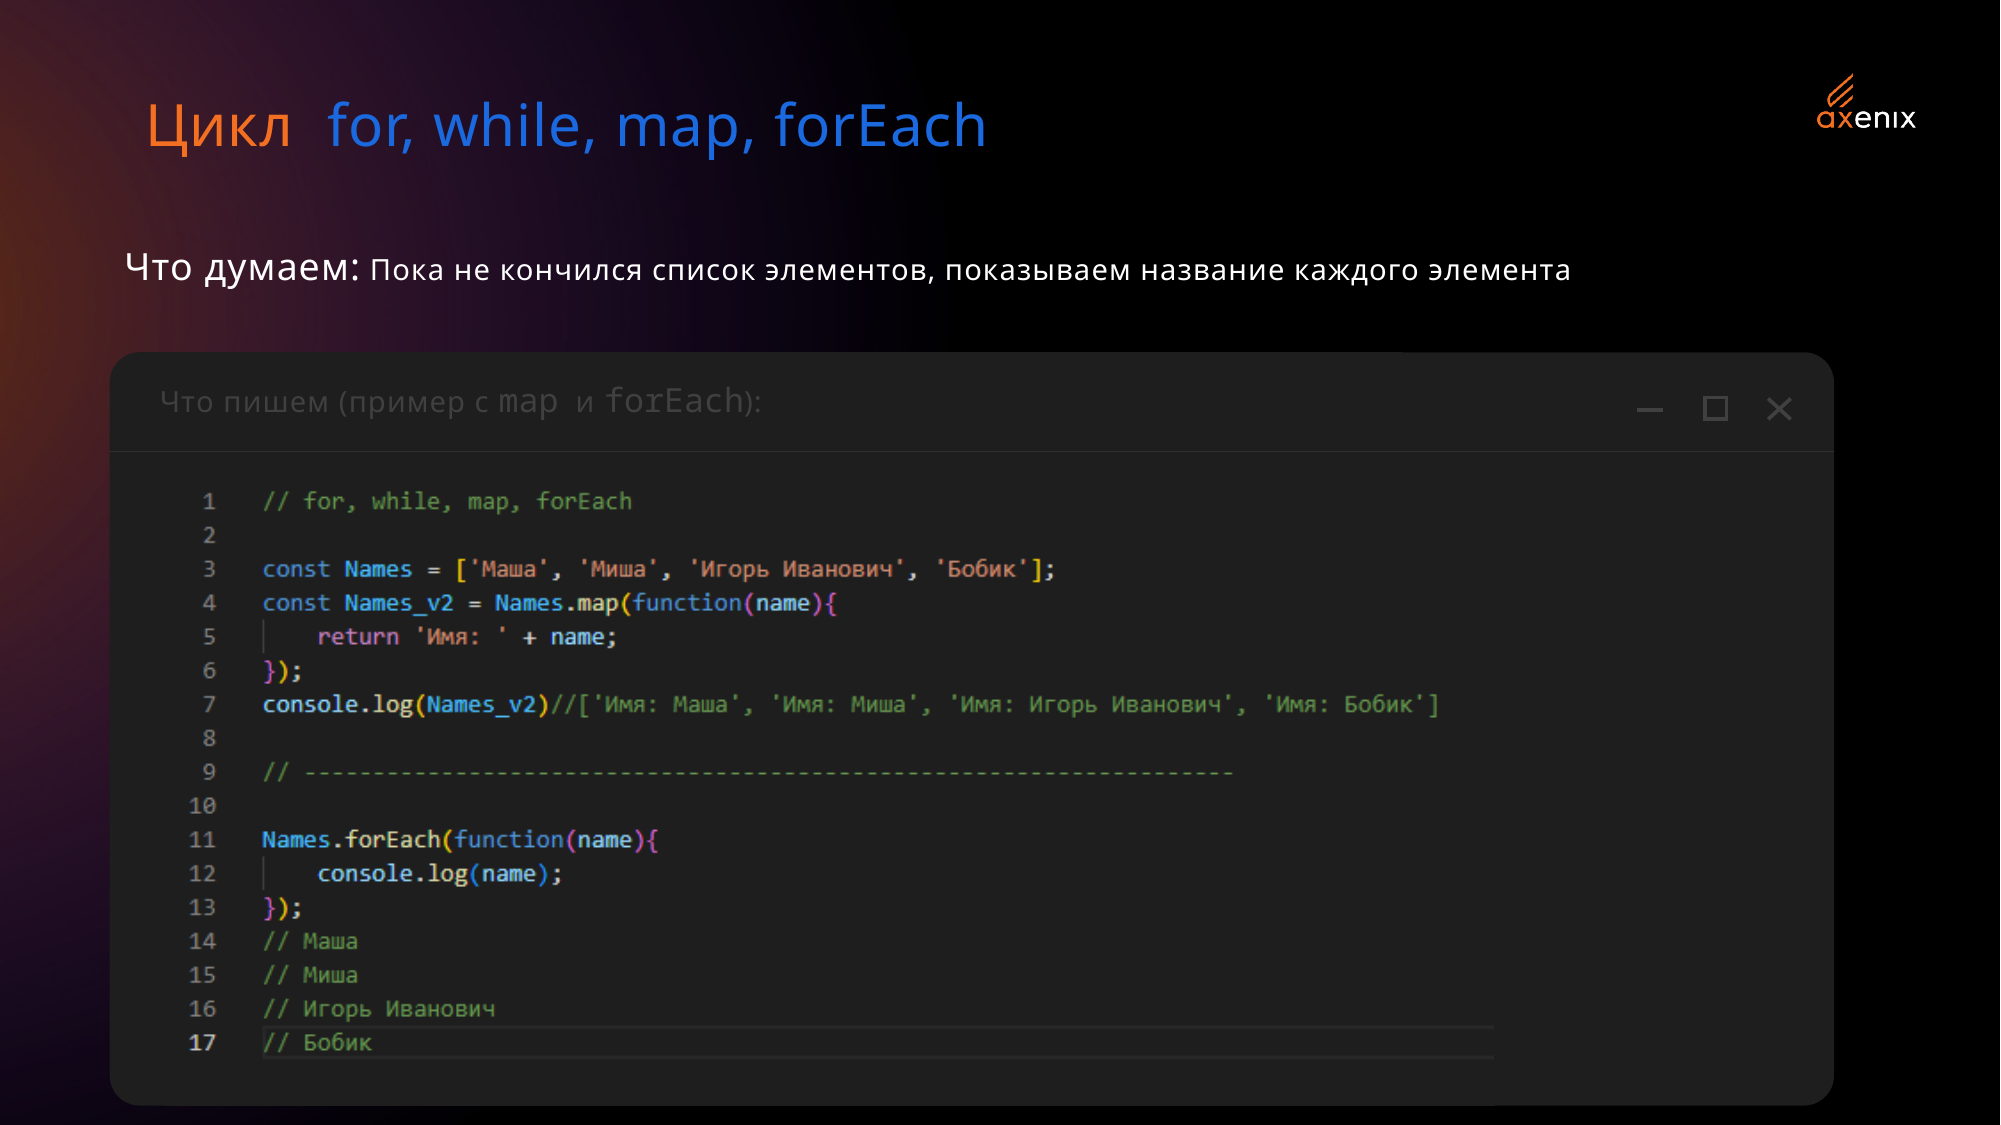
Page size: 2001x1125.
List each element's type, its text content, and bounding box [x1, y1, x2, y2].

picture [0, 166, 1494, 1125]
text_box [109, 352, 1834, 1106]
text_box Цикл for, while, map, forEach [130, 89, 1005, 166]
text_box Что думаем: Пока не кончился список элементов, показываем название каждого элемента [1294, 227, 1916, 296]
text_box [0, 0, 2000, 1125]
picture [1817, 73, 1916, 128]
